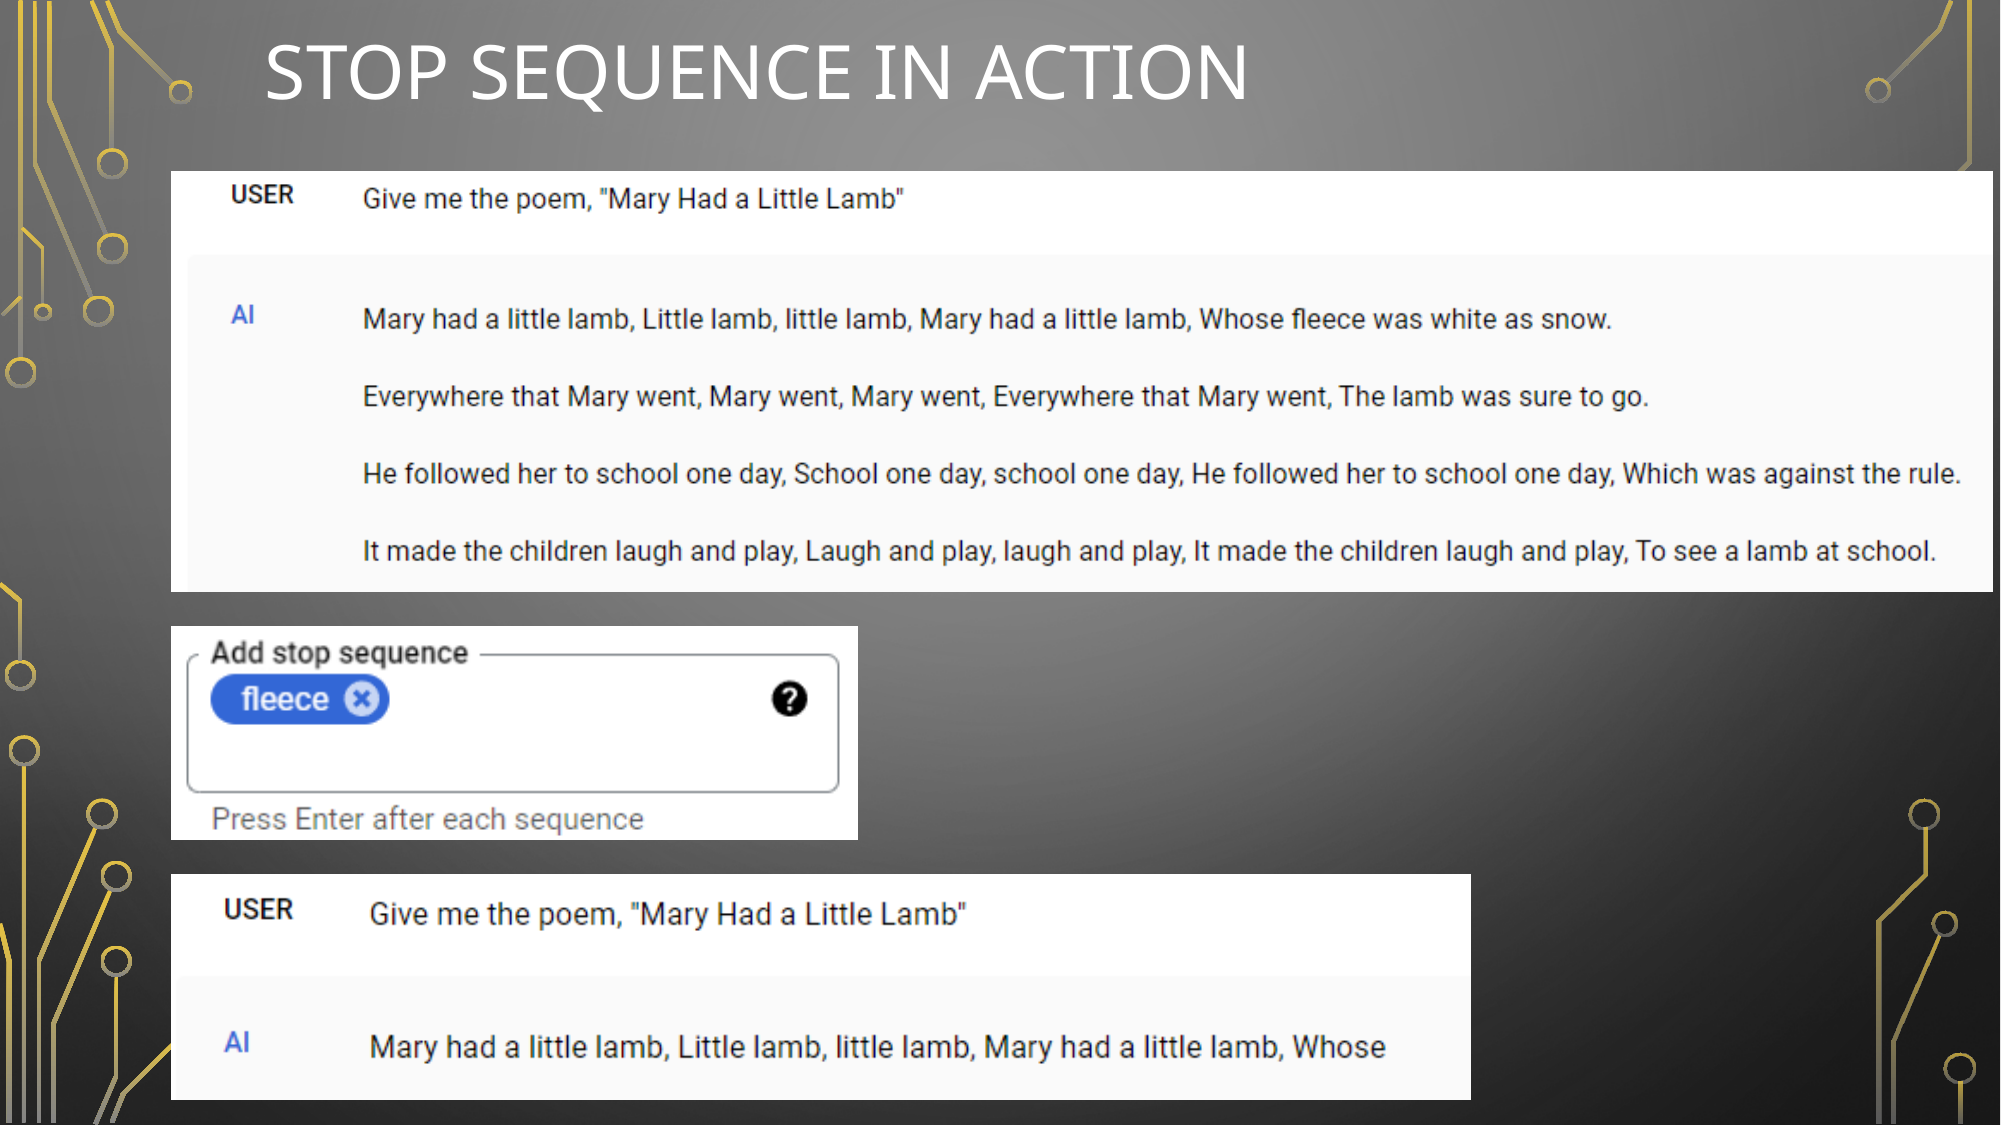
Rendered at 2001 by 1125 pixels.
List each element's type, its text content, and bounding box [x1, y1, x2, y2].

picture [170, 874, 1471, 1101]
title Stop Sequence in Action [249, 24, 1750, 125]
picture [170, 171, 1993, 593]
picture [170, 626, 858, 840]
